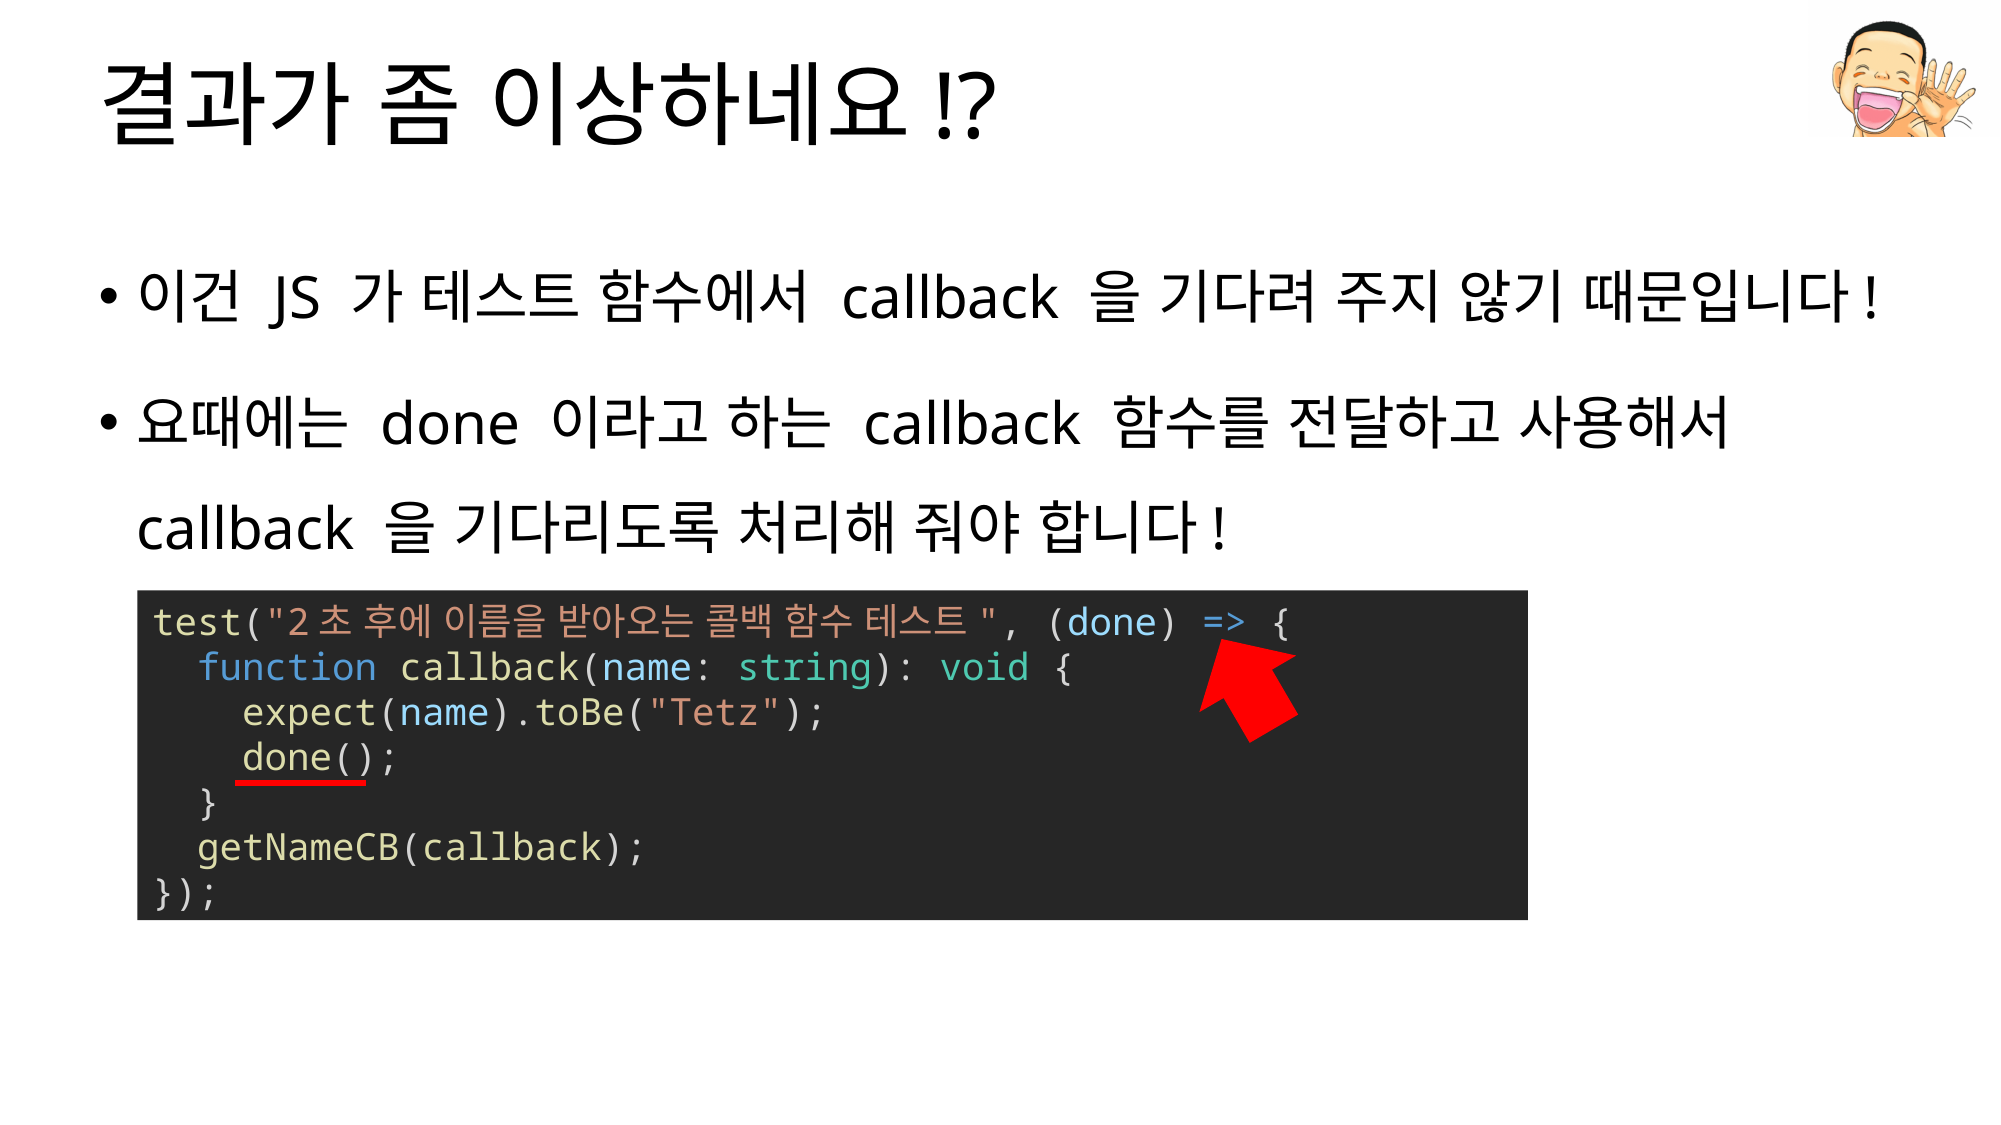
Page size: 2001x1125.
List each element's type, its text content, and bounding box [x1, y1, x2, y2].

title 결과가 좀 이상하네요!? [83, 0, 1931, 217]
picture [1931, 0, 2000, 137]
text_box test("2초 후에 이름을 받아오는 콜백 함수 테스트", (done) => { function callback(name: string): void { expect(name).toBe("Tetz"); done(); } getNameCB(callback); }); [137, 590, 1528, 921]
text_box [1197, 637, 1300, 745]
list 이건 JS 가 테스트 함수에서 callback 을 기다려 주지 않기 때문입니다! 요때에는 done 이라고 하는 callback 함수를 전달하고 사용해서 callback 을 기다리도록 처리해 줘야 합니다! [83, 217, 1931, 1125]
